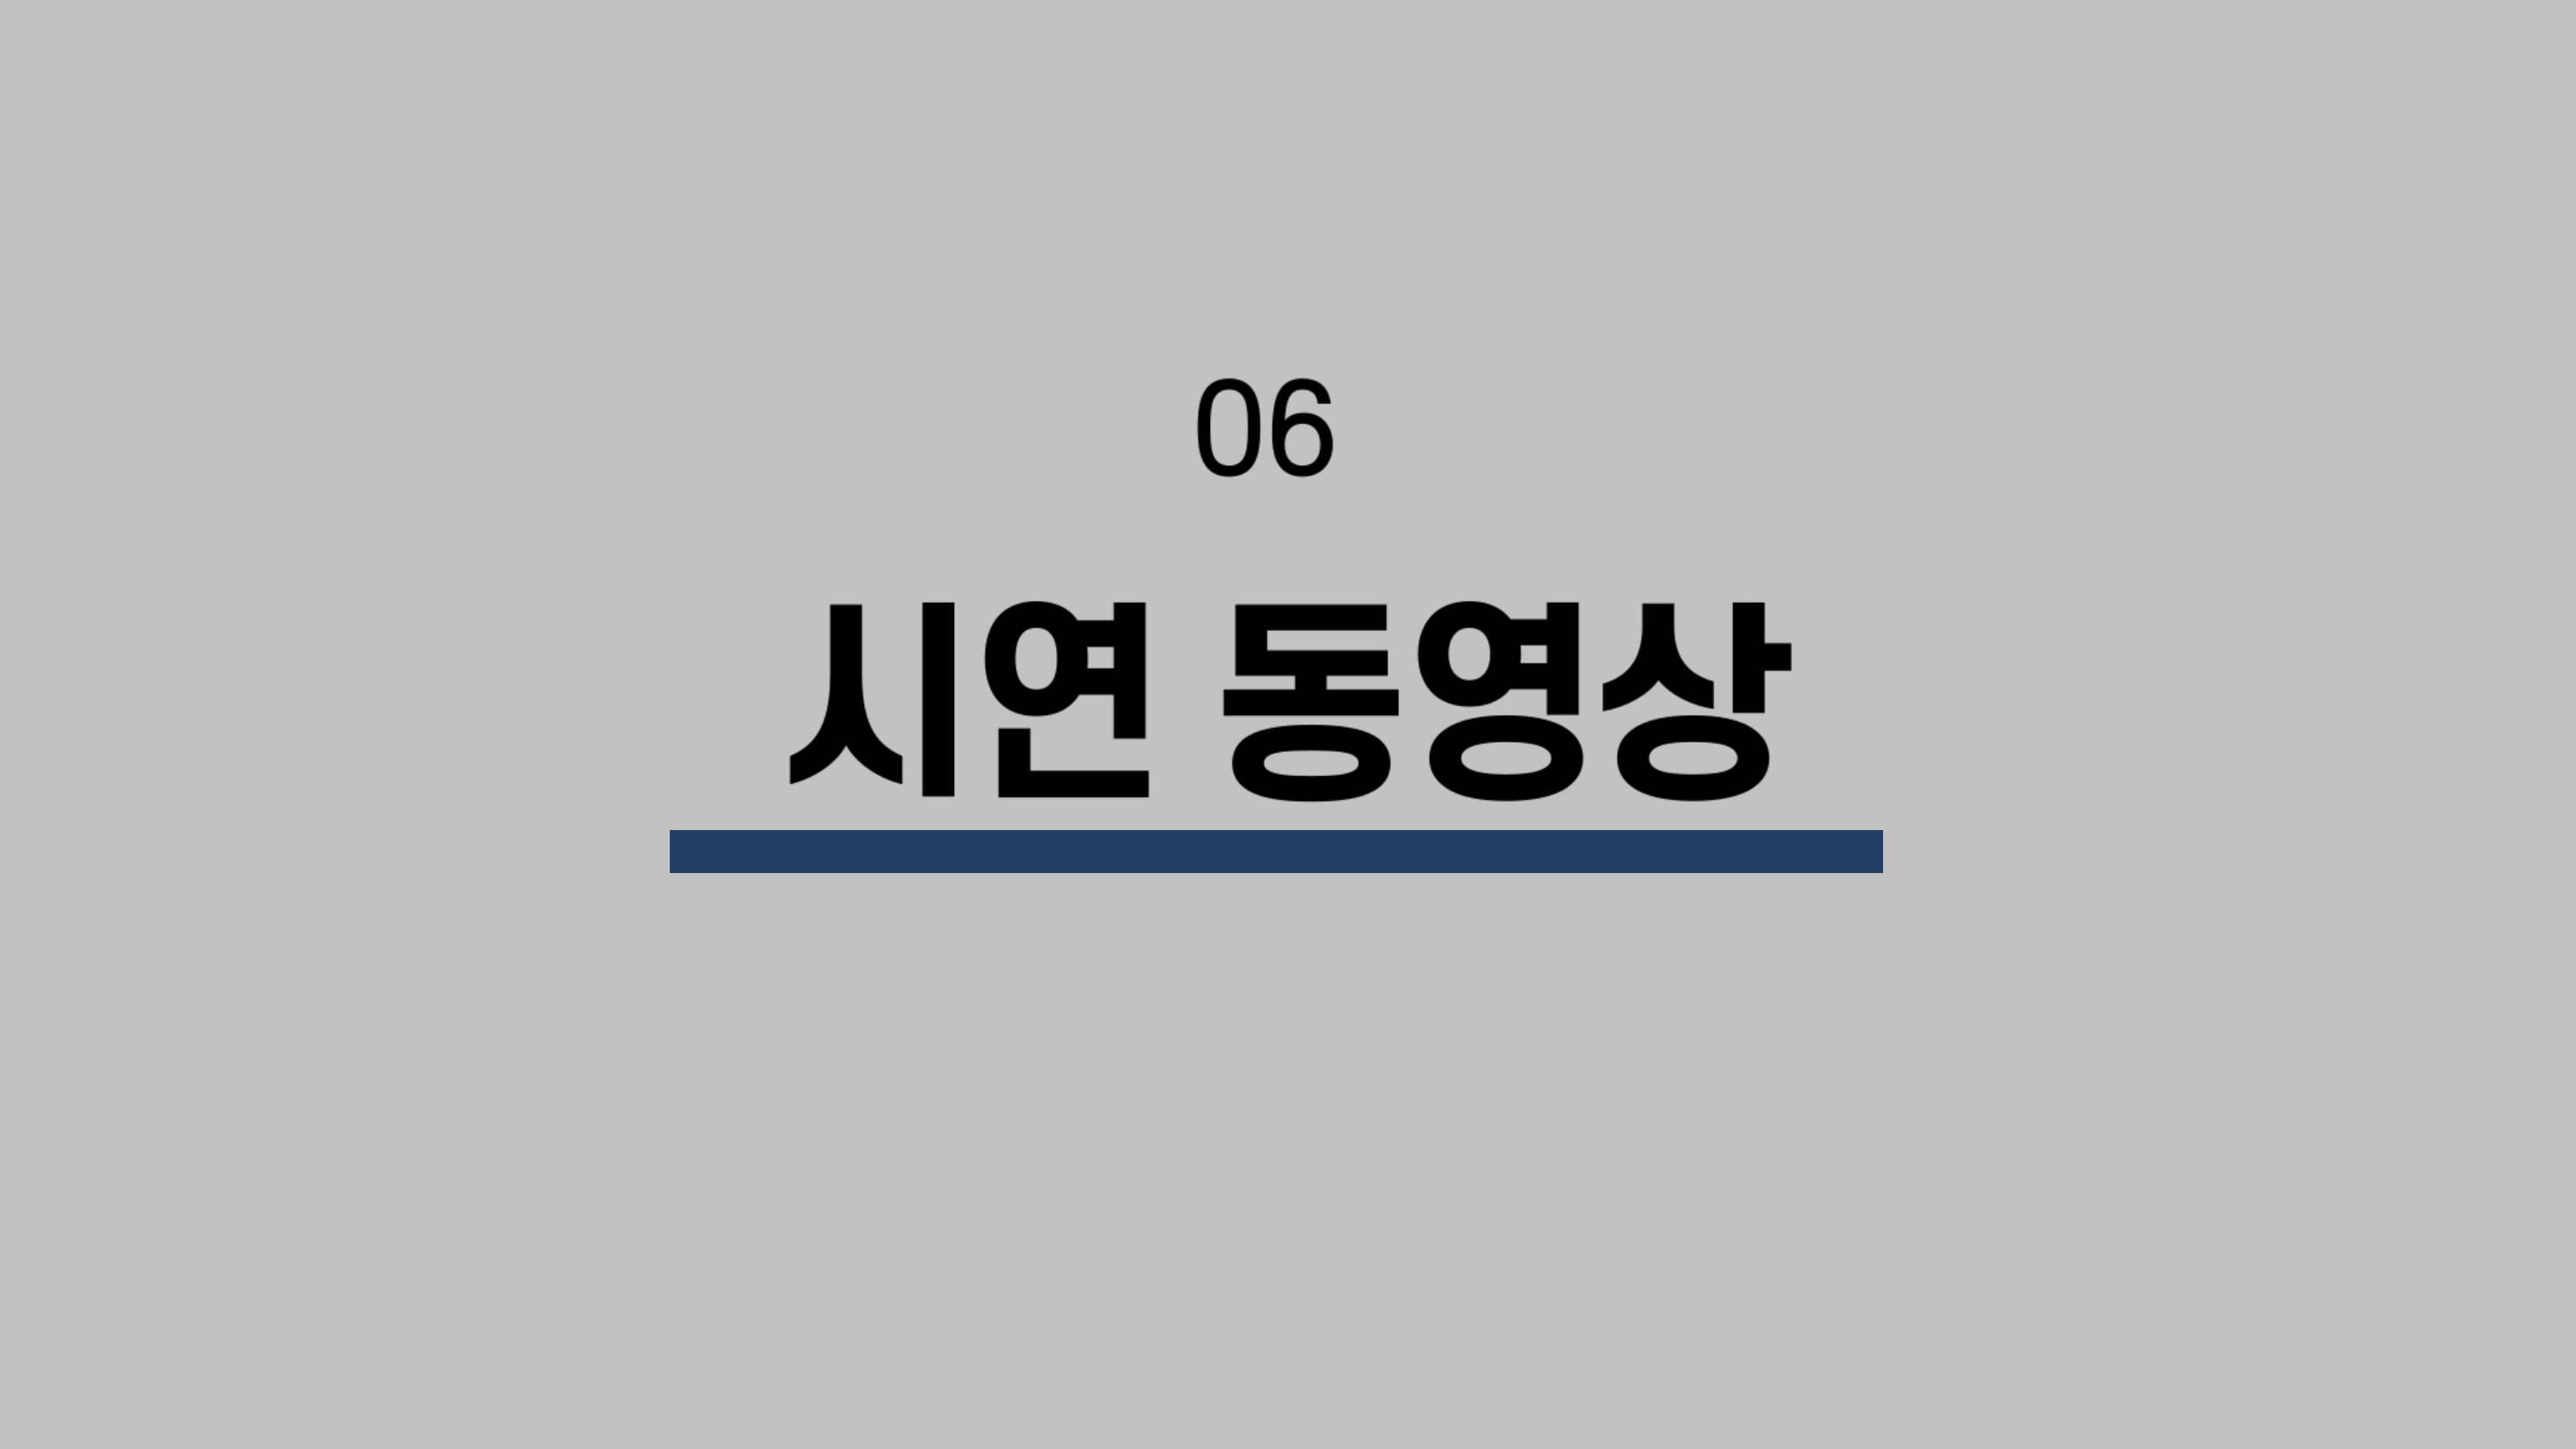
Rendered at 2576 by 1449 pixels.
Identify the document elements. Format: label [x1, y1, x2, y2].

picture [564, 325, 1900, 898]
